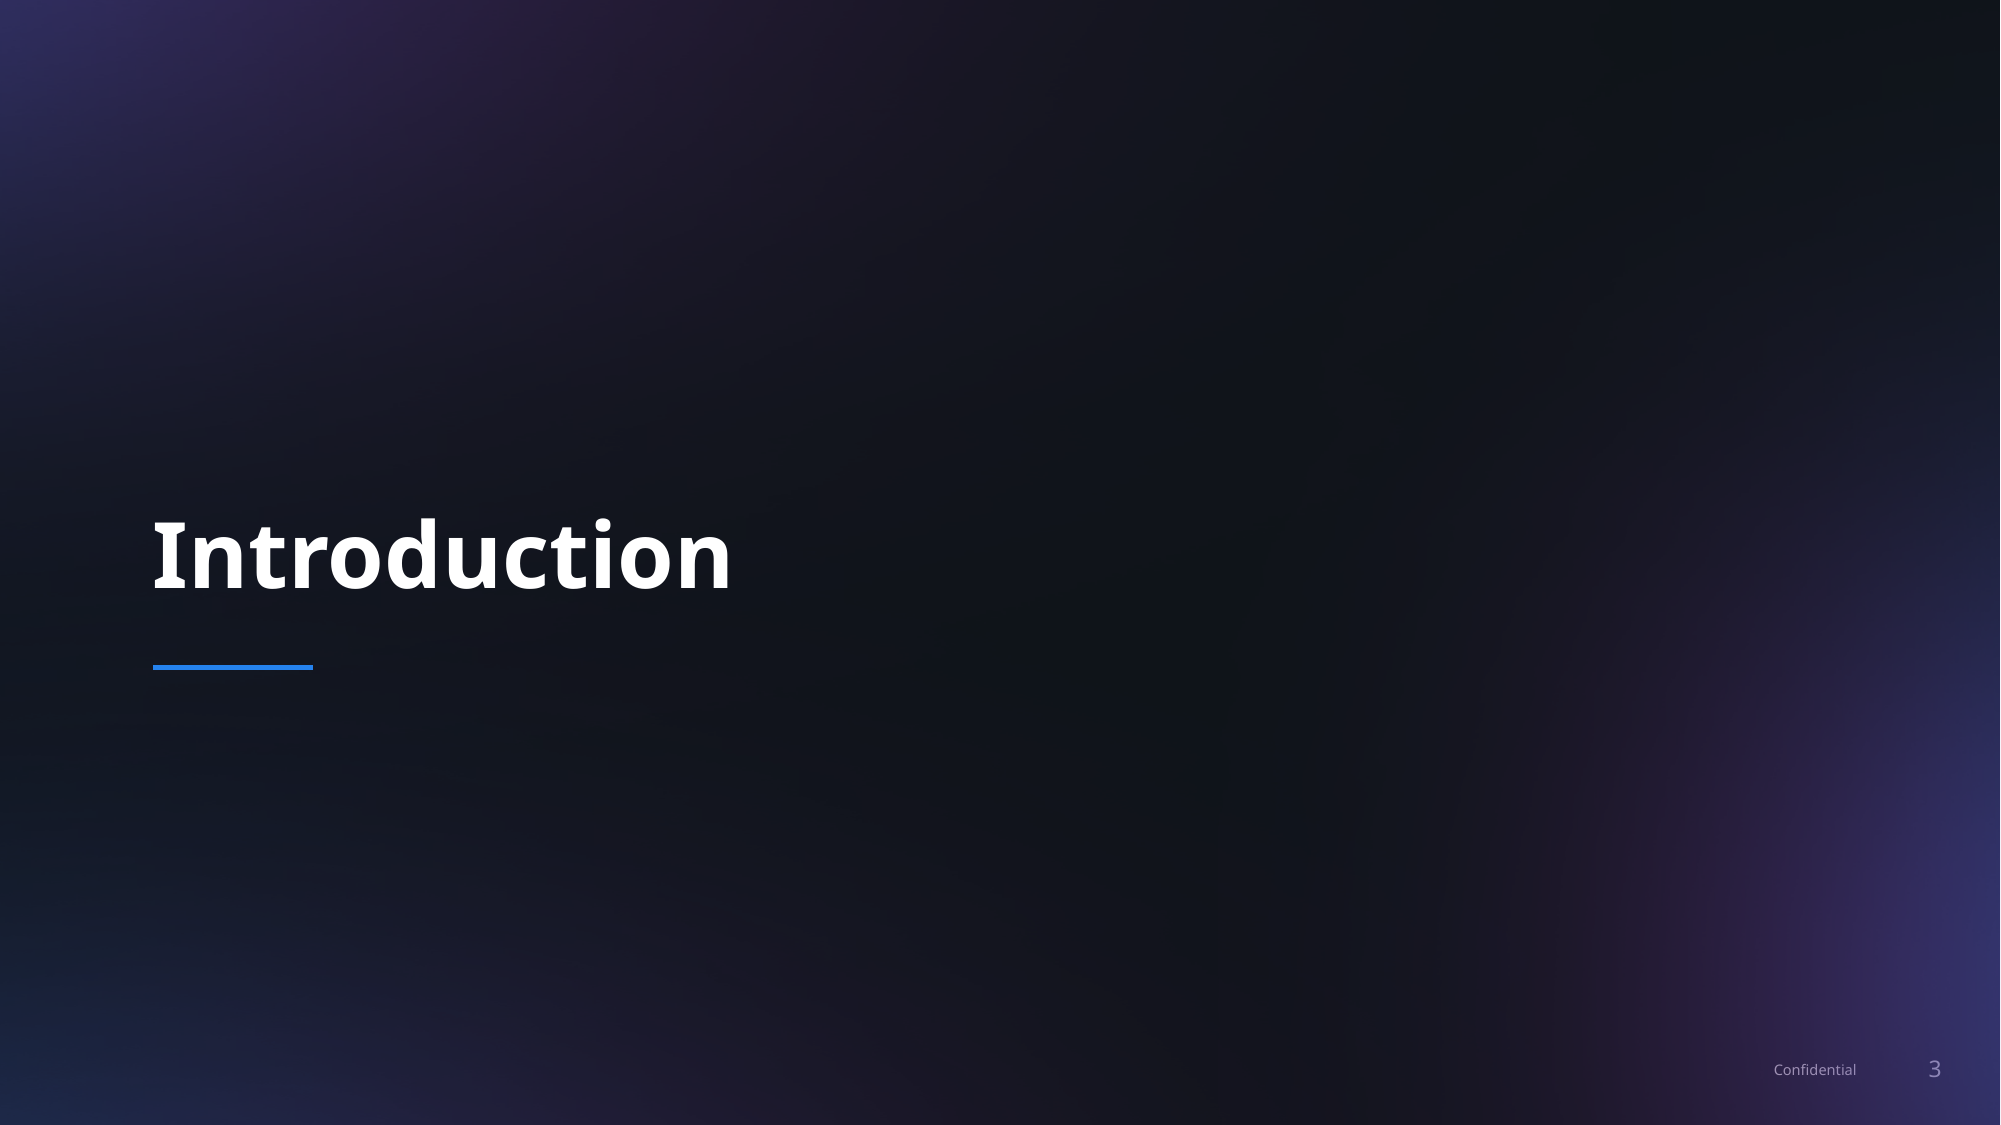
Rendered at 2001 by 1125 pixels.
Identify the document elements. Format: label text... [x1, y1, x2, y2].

picture [0, 0, 2001, 1125]
title Introduction [137, 362, 1863, 615]
